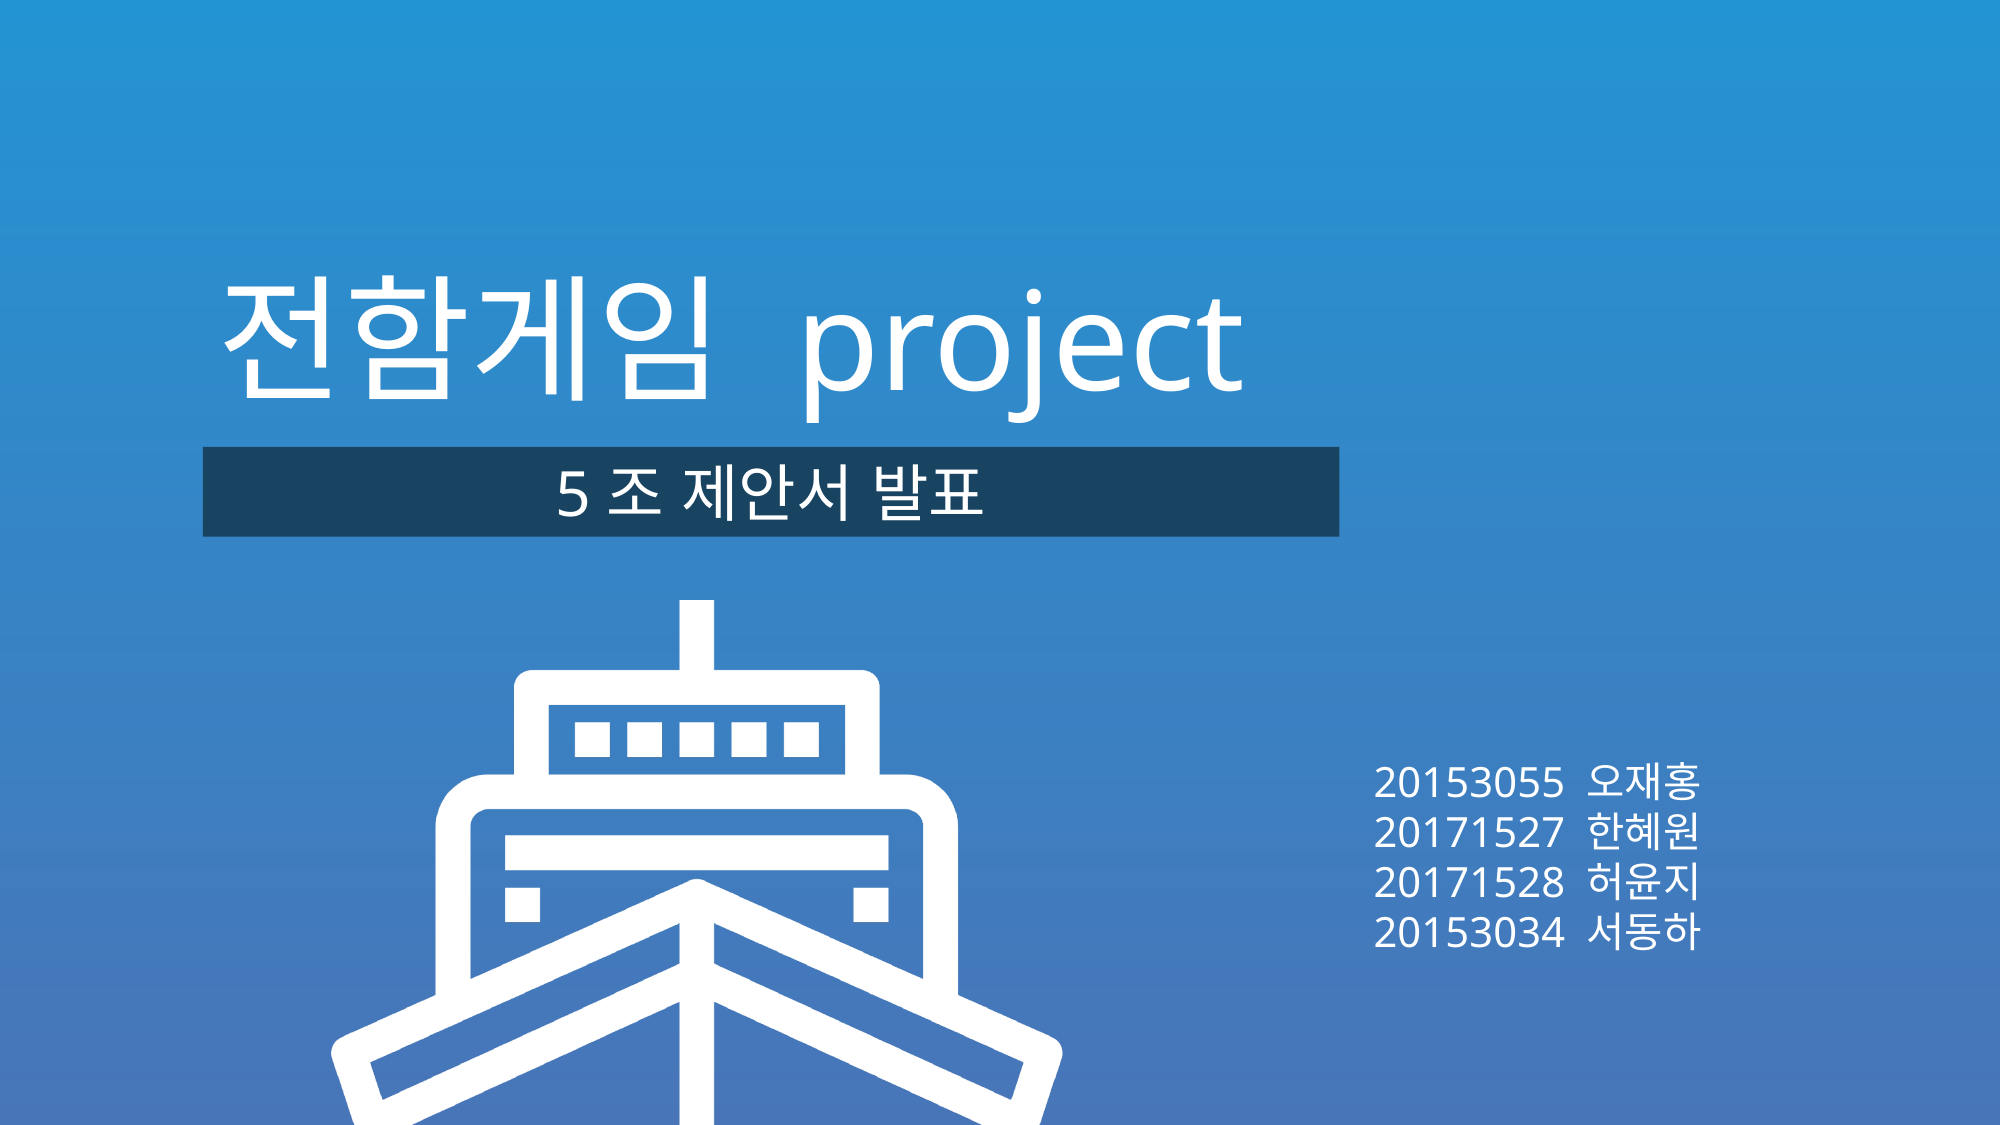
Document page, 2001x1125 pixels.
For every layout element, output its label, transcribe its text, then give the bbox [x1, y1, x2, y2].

text_box 20153055 오재홍 20171527 한혜원 20171528 허윤지 20153034 서동하 [1358, 748, 1875, 1009]
text_box 전함게임 project [202, 245, 1340, 426]
picture [296, 600, 1097, 1125]
text_box 5조 제안서 발표 [202, 446, 1340, 537]
